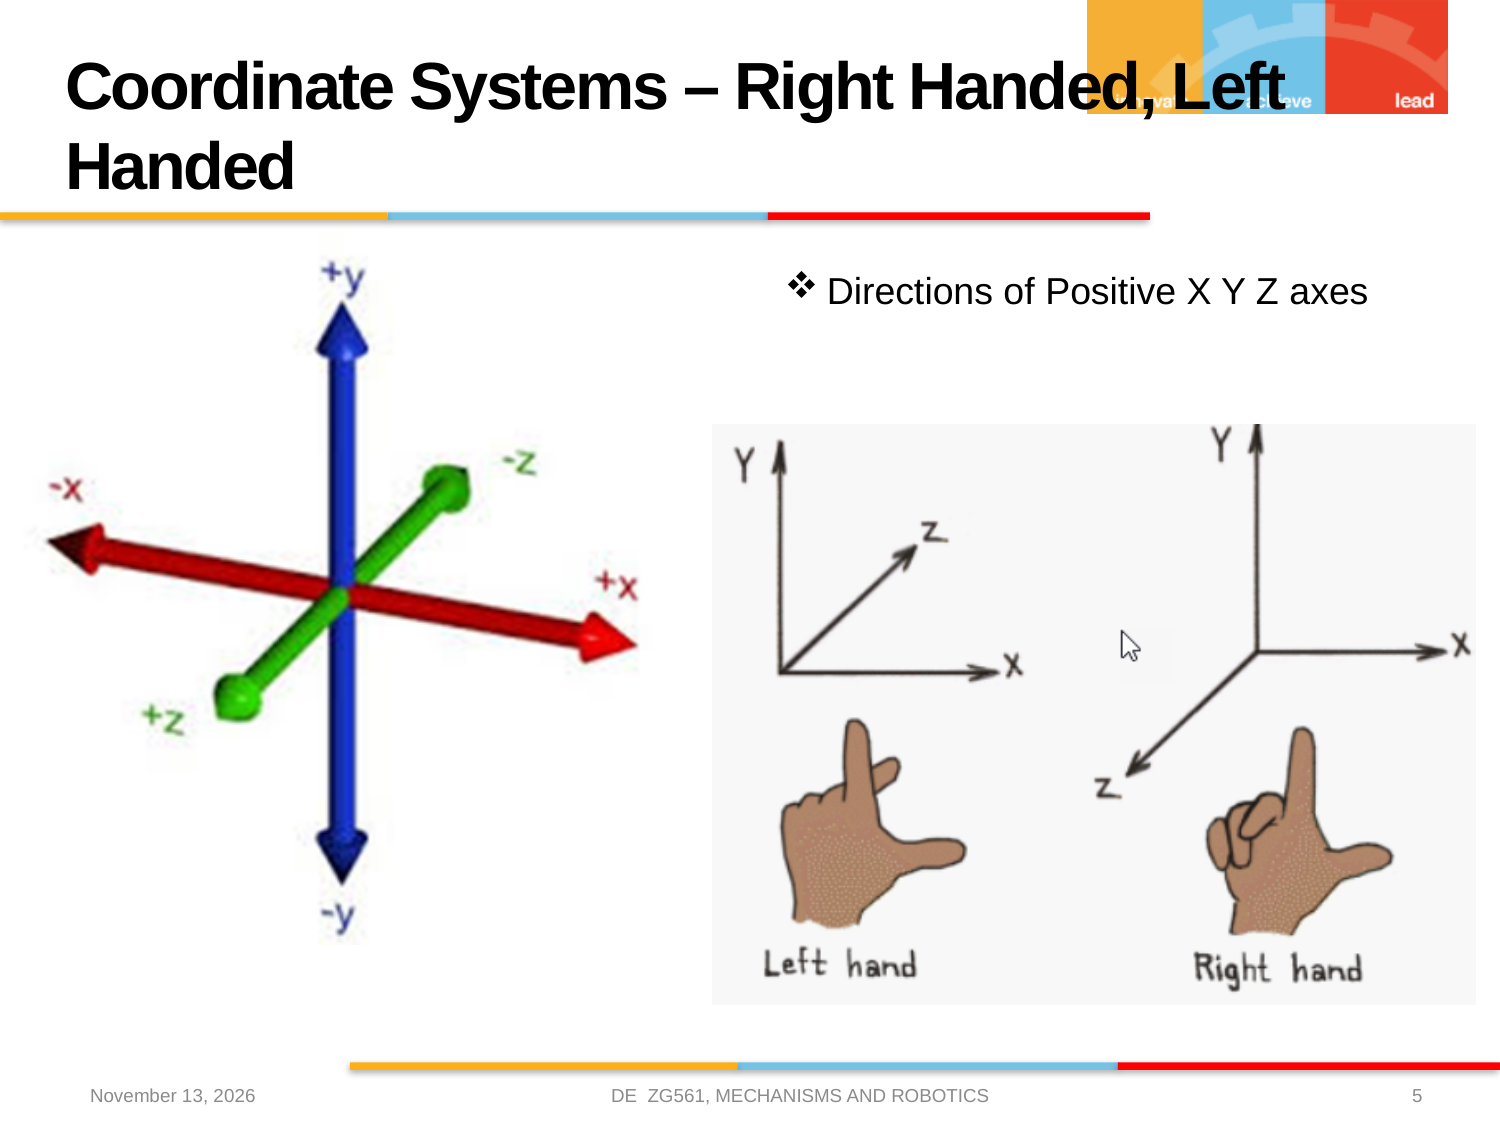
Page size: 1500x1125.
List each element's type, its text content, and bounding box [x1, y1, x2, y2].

title Coordinate Systems – Right Handed, Left Handed [50, 45, 1448, 200]
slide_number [75, 1065, 425, 1125]
picture [712, 424, 1477, 1006]
footer DE ZG561, MECHANISMS AND ROBOTICS [512, 1065, 1088, 1125]
slide_number 5 [1088, 1065, 1438, 1125]
list Directions of Positive X Y Z axes [769, 259, 1406, 423]
picture [0, 232, 666, 946]
picture [1087, 0, 1448, 45]
